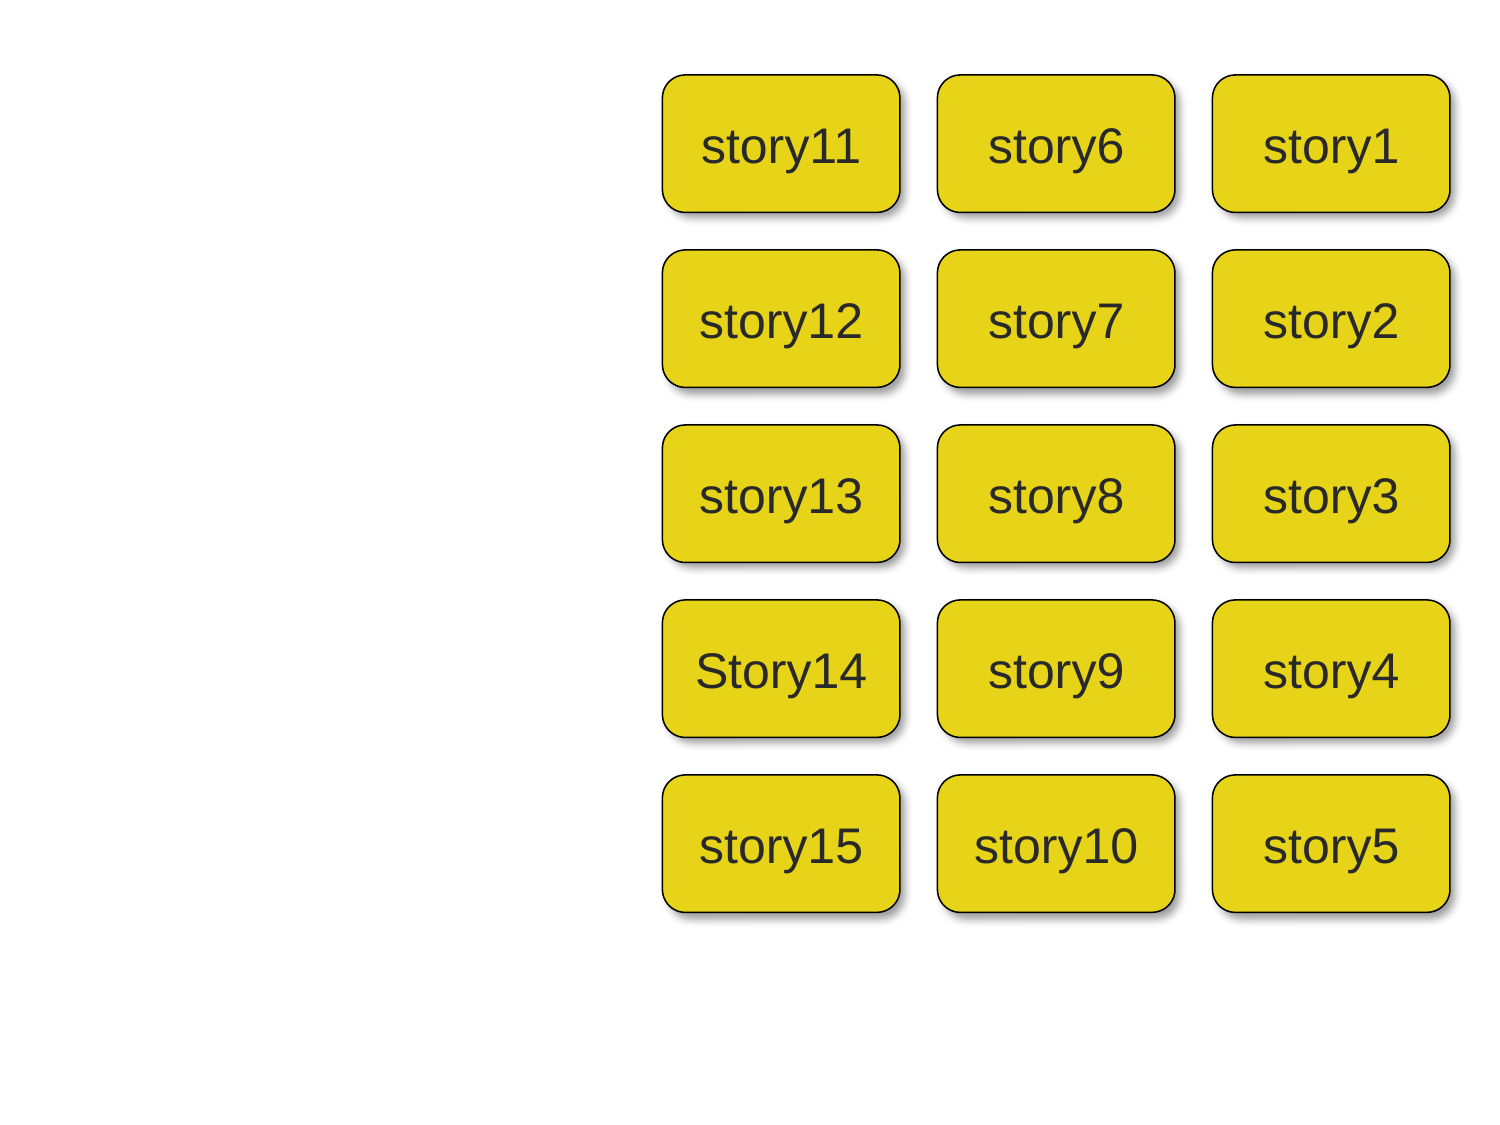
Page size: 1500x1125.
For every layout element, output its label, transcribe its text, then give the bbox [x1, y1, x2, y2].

text_box story5 [1212, 774, 1450, 913]
text_box story1 [1212, 74, 1450, 213]
text_box story10 [937, 774, 1175, 913]
text_box story2 [1212, 249, 1450, 388]
text_box story12 [662, 249, 900, 388]
text_box story6 [937, 74, 1175, 213]
text_box story8 [937, 424, 1175, 563]
text_box Story14 [662, 599, 900, 738]
text_box story11 [662, 74, 900, 213]
text_box story15 [662, 774, 900, 913]
text_box story3 [1212, 424, 1450, 563]
text_box story9 [937, 599, 1175, 738]
text_box story13 [662, 424, 900, 563]
text_box story7 [937, 249, 1175, 388]
text_box story4 [1212, 599, 1450, 738]
